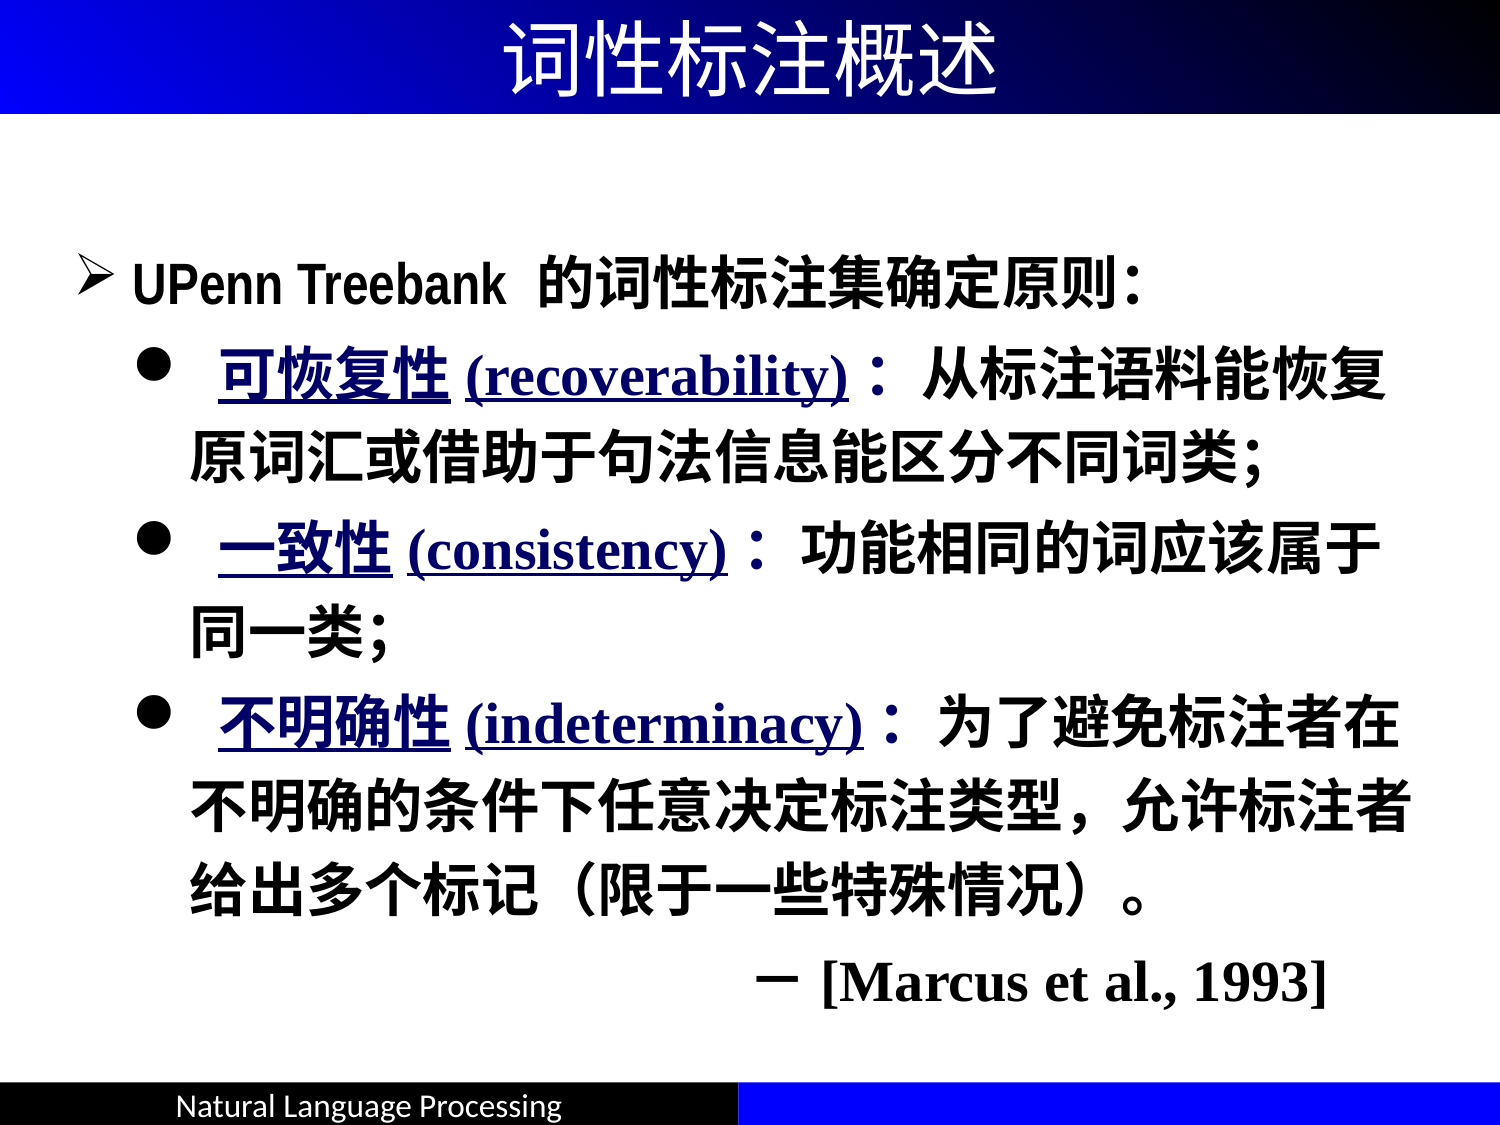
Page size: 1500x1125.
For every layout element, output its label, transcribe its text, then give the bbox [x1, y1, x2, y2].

text_box UPenn Treebank 的词性标注集确定原则： 可恢复性(recoverability)：从标注语料能恢复原词汇或借助于句法信息能区分不同词类； 一致性(consistency)：功能相同的词应该属于同一类； 不明确性(indeterminacy)：为了避免标注者在不明确的条件下任意决定标注类型，允许标注者给出多个标记（限于一些特殊情况）。 －[Marcus et al., 1993] [58, 239, 1442, 1021]
title 词性标注概述 [0, 0, 1500, 115]
